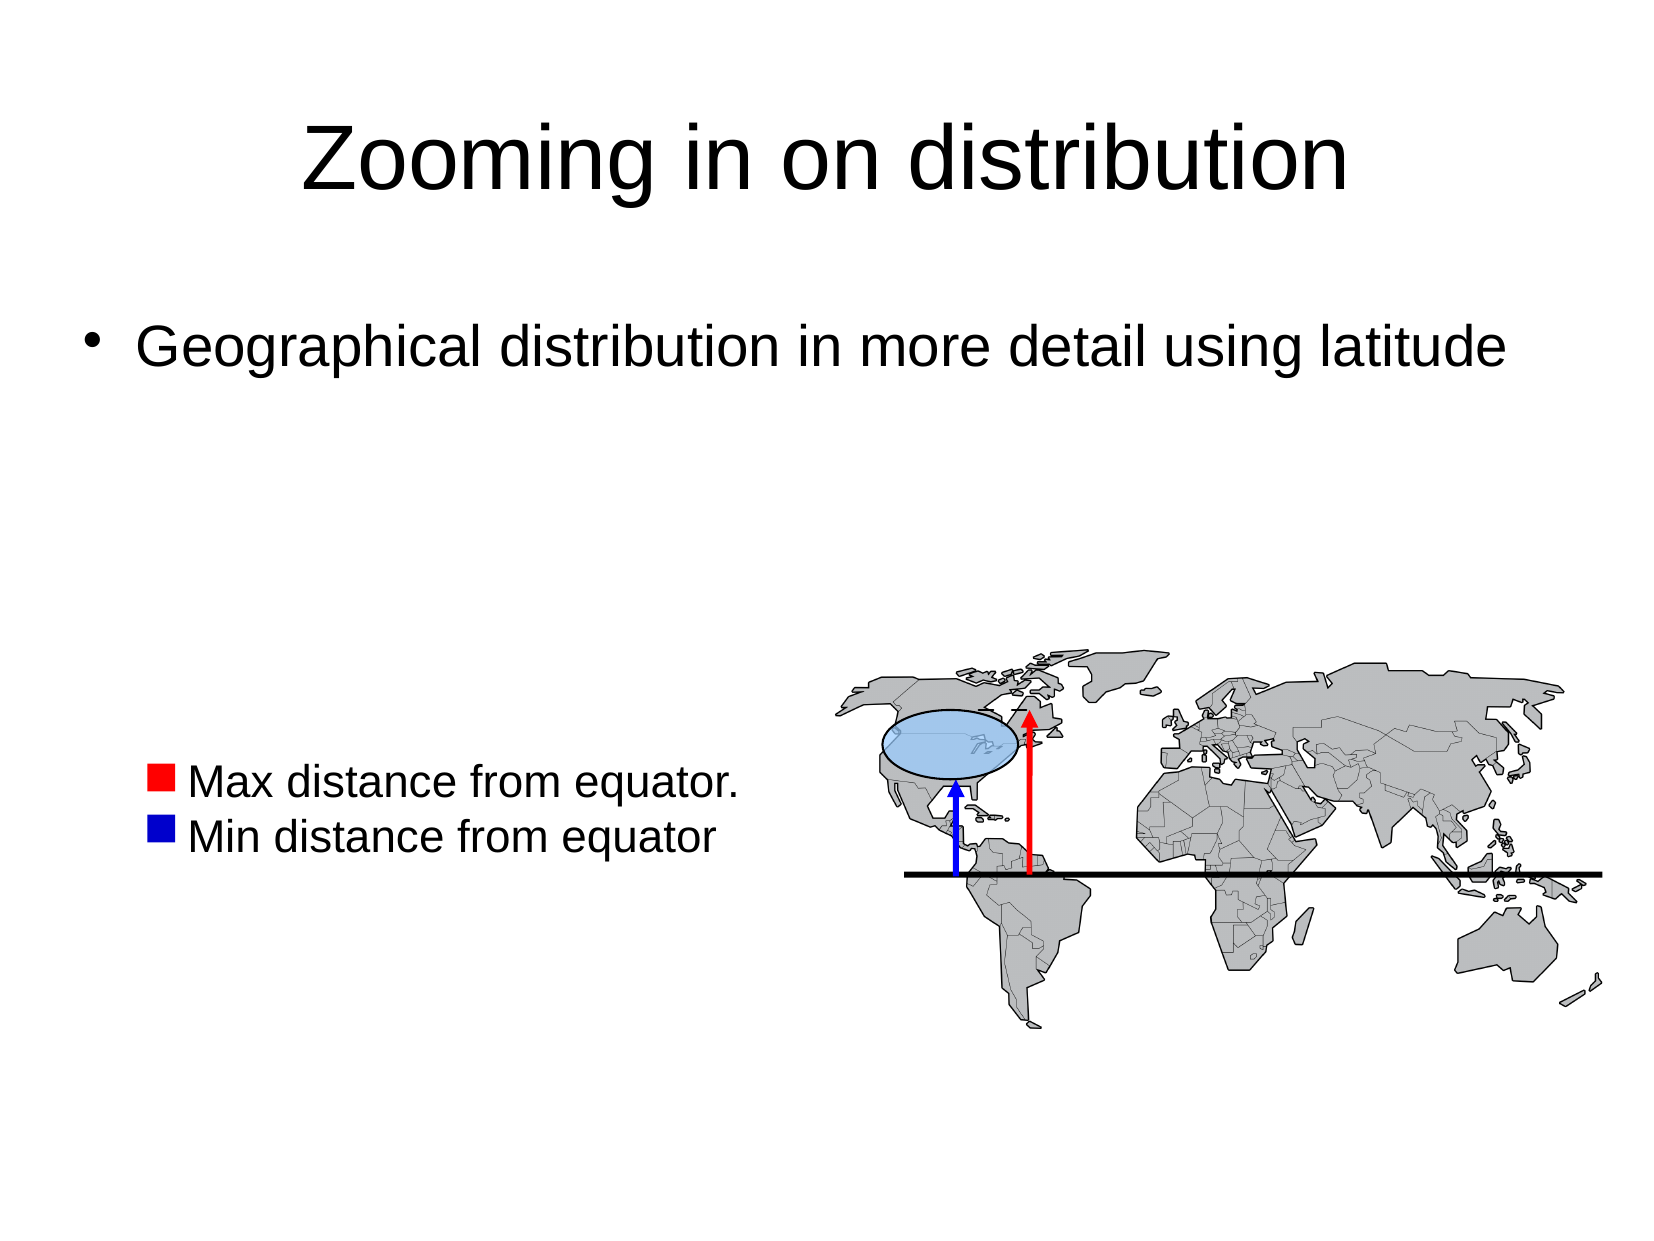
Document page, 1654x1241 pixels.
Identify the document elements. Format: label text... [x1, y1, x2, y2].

picture [807, 631, 1613, 1060]
text_box [147, 763, 172, 792]
text_box Zooming in on distribution [82, 49, 1571, 257]
text_box [147, 814, 176, 843]
text_box Geographical distribution in more detail using latitude [64, 307, 1620, 1235]
text_box Max distance from equator. Min distance from equator [172, 744, 805, 1067]
